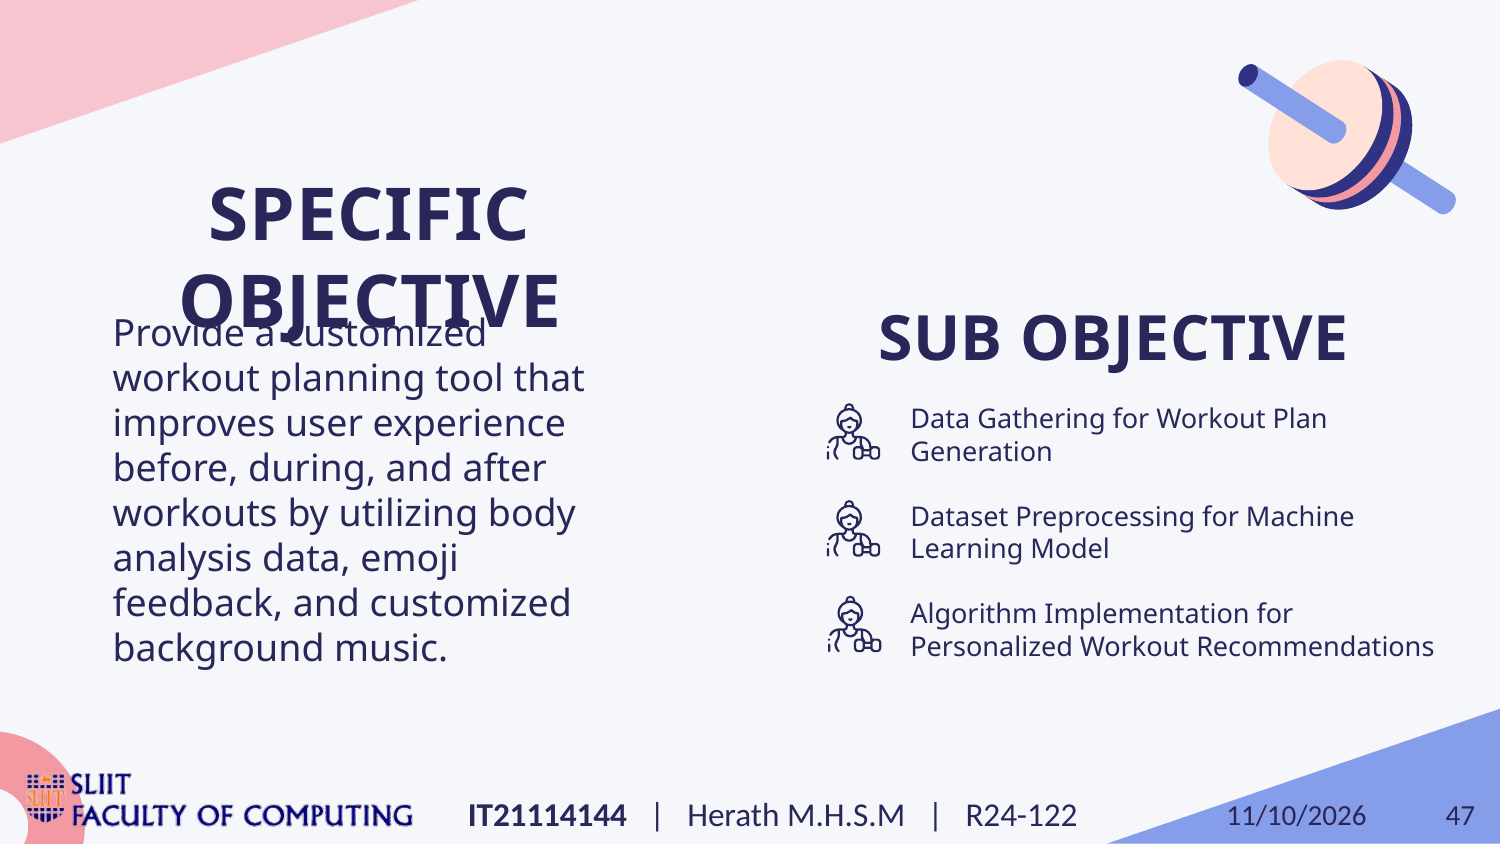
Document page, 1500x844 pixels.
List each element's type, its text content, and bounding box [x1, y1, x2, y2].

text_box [1236, 50, 1458, 219]
slide_number 47 [1424, 783, 1491, 844]
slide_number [1196, 784, 1397, 844]
text_box IT21114144 | Herath M.H.S.M | R24-122 [451, 781, 1283, 844]
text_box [826, 402, 881, 461]
picture [0, 736, 422, 844]
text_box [826, 499, 881, 557]
subtitle Provide a customized workout planning tool that improves user experience before, during, and after workouts by utilizing body analysis data, emoji feedback, and customized background music. [22, 266, 633, 684]
text_box Sub Objective [808, 283, 1419, 377]
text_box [827, 595, 882, 653]
title Specific Objective [65, 152, 675, 247]
text_box Data Gathering for Workout Plan Generation Dataset Preprocessing for Machine Learning Model Algorithm Implementation for Personalized Workout Recommendations [895, 394, 1478, 696]
